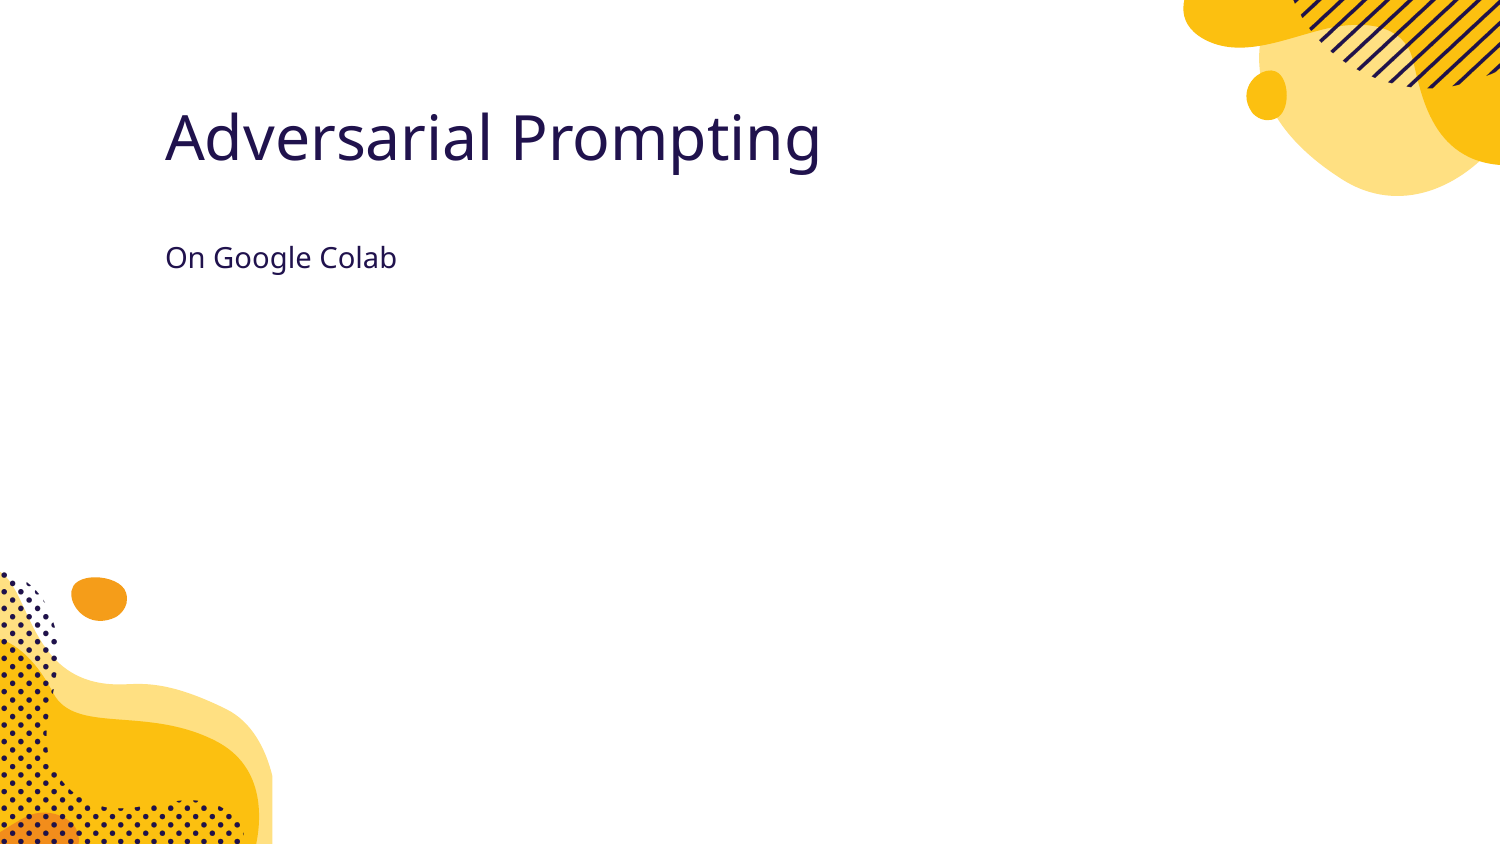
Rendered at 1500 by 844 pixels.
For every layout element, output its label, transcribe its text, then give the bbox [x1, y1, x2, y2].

picture [1005, 0, 1500, 262]
picture [0, 561, 514, 844]
title Adversarial Prompting [150, 83, 1350, 174]
text_box On Google Colab [150, 224, 1096, 336]
